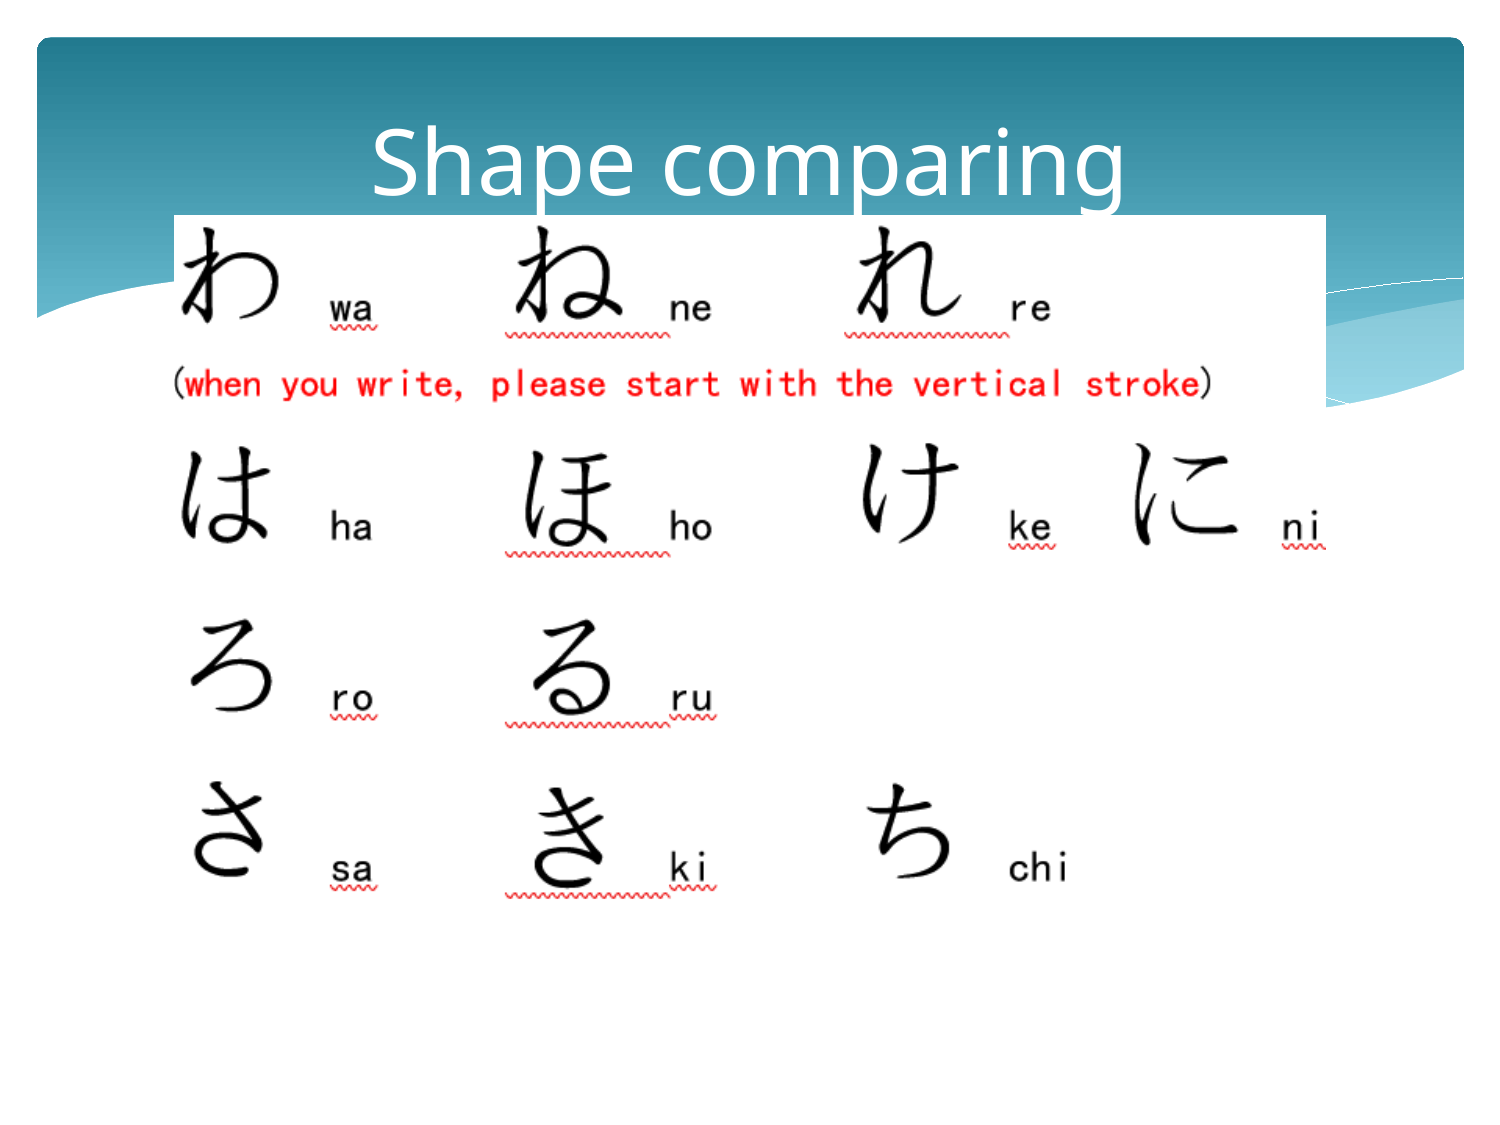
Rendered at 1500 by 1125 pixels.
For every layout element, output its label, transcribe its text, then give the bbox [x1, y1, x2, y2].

title Shape comparing [75, 55, 1425, 261]
picture [173, 215, 1326, 910]
